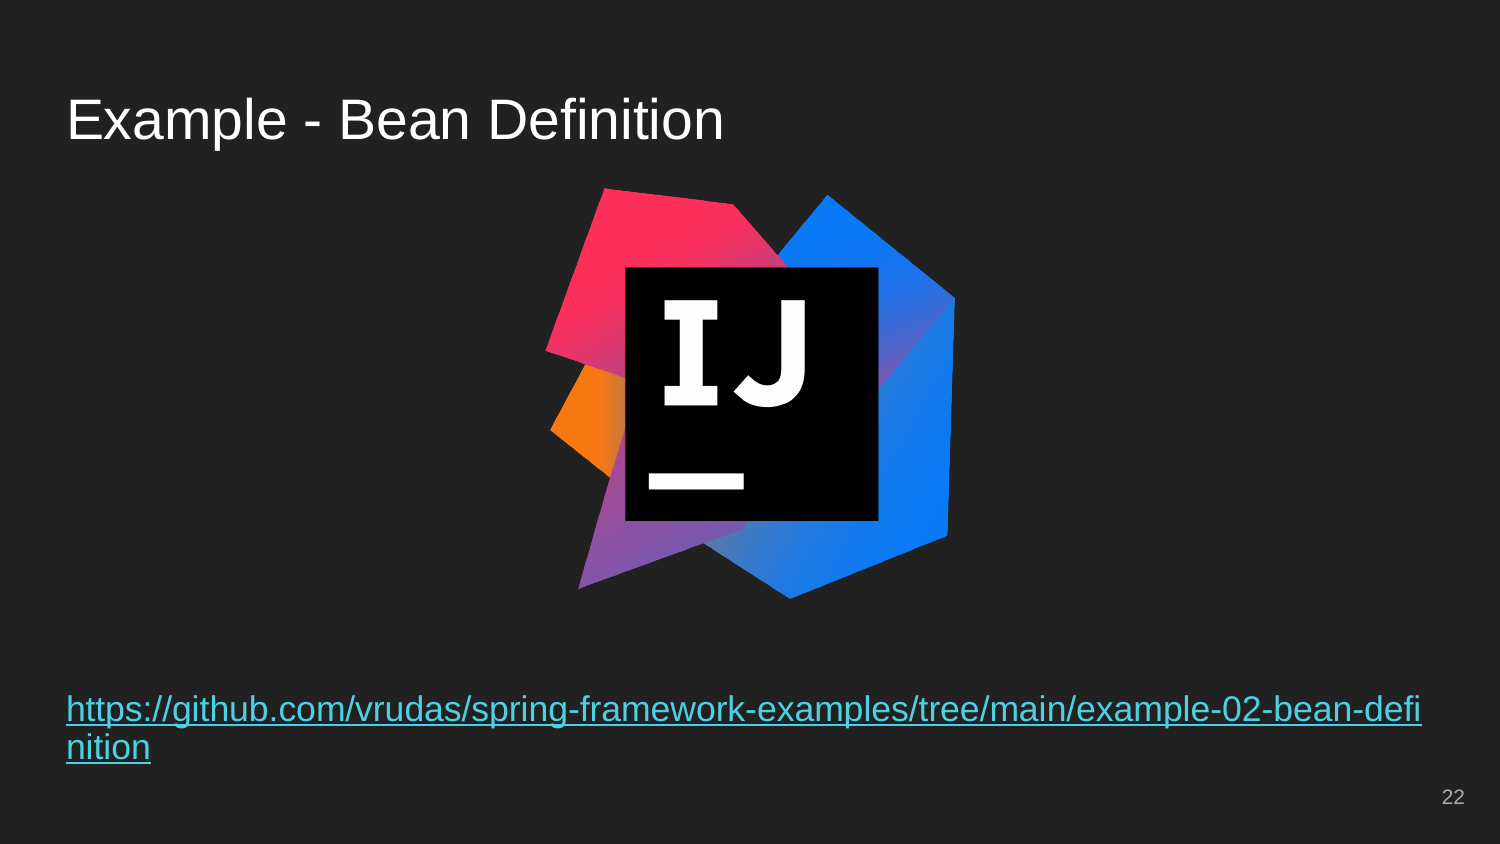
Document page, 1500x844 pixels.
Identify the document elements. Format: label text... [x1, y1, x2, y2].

list https://github.com/vrudas/spring-framework-examples/tree/main/example-02-bean-definition [51, 189, 1449, 750]
slide_number ‹#› [1389, 764, 1480, 830]
title Example - Bean Definition [51, 72, 1449, 167]
picture [544, 188, 956, 599]
